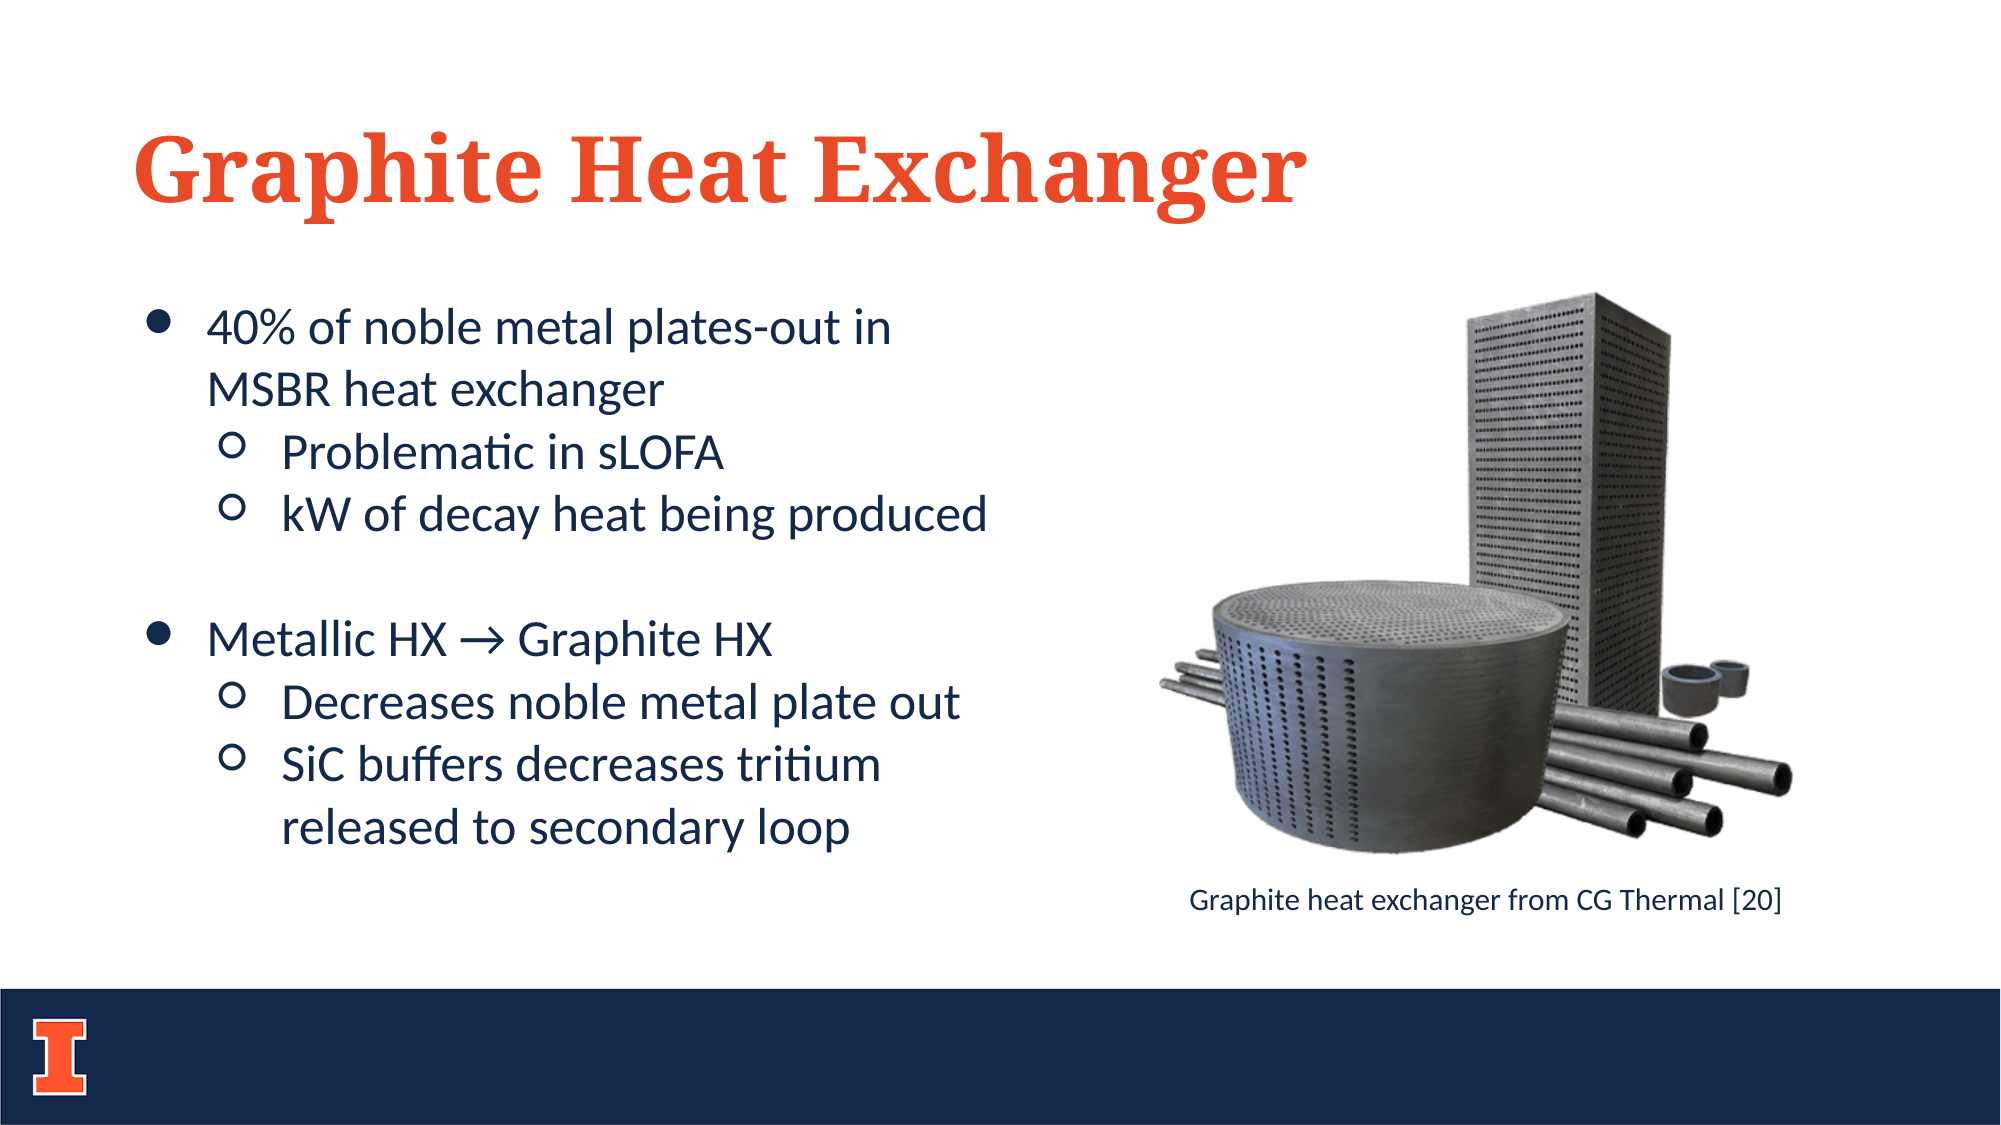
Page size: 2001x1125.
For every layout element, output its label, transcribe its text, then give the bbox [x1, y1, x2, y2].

text_box Graphite Heat Exchanger [116, 59, 1921, 278]
picture [0, 0, 2001, 1125]
text_box Graphite heat exchanger from CG Thermal [20] [1045, 864, 1928, 931]
text_box 40% of noble metal plates-out in MSBR heat exchanger Problematic in sLOFA kW of decay heat being produced Metallic HX → Graphite HX Decreases noble metal plate out SiC buffers decreases tritium released to secondary loop [116, 277, 1028, 932]
